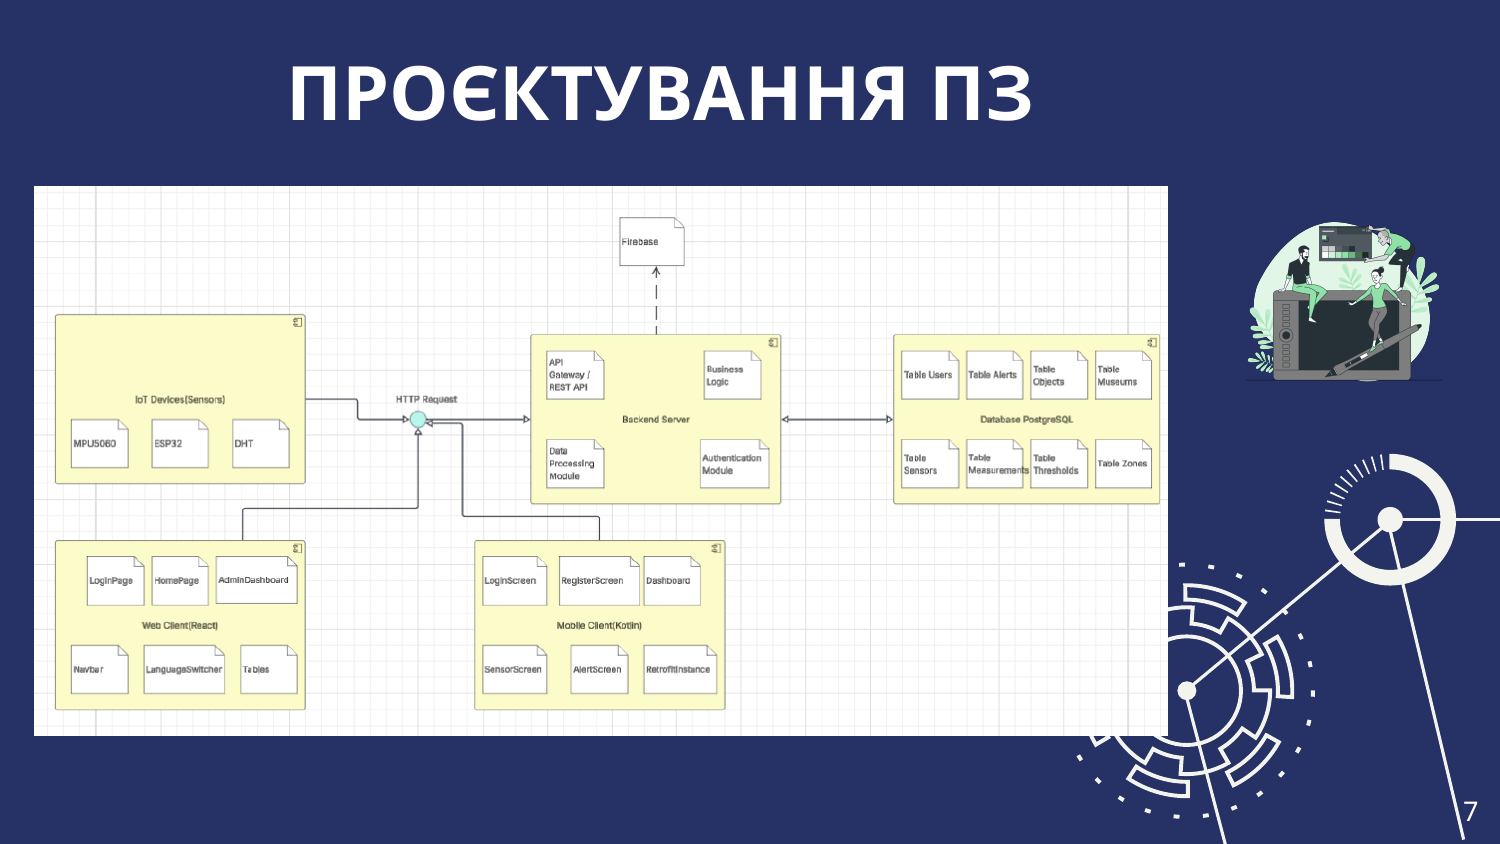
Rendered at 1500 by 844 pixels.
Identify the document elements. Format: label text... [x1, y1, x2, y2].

picture [34, 185, 1169, 736]
title ПРОЄКТУВАННЯ ПЗ [271, 30, 1154, 184]
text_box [1058, 453, 1500, 844]
picture [1228, 198, 1455, 396]
